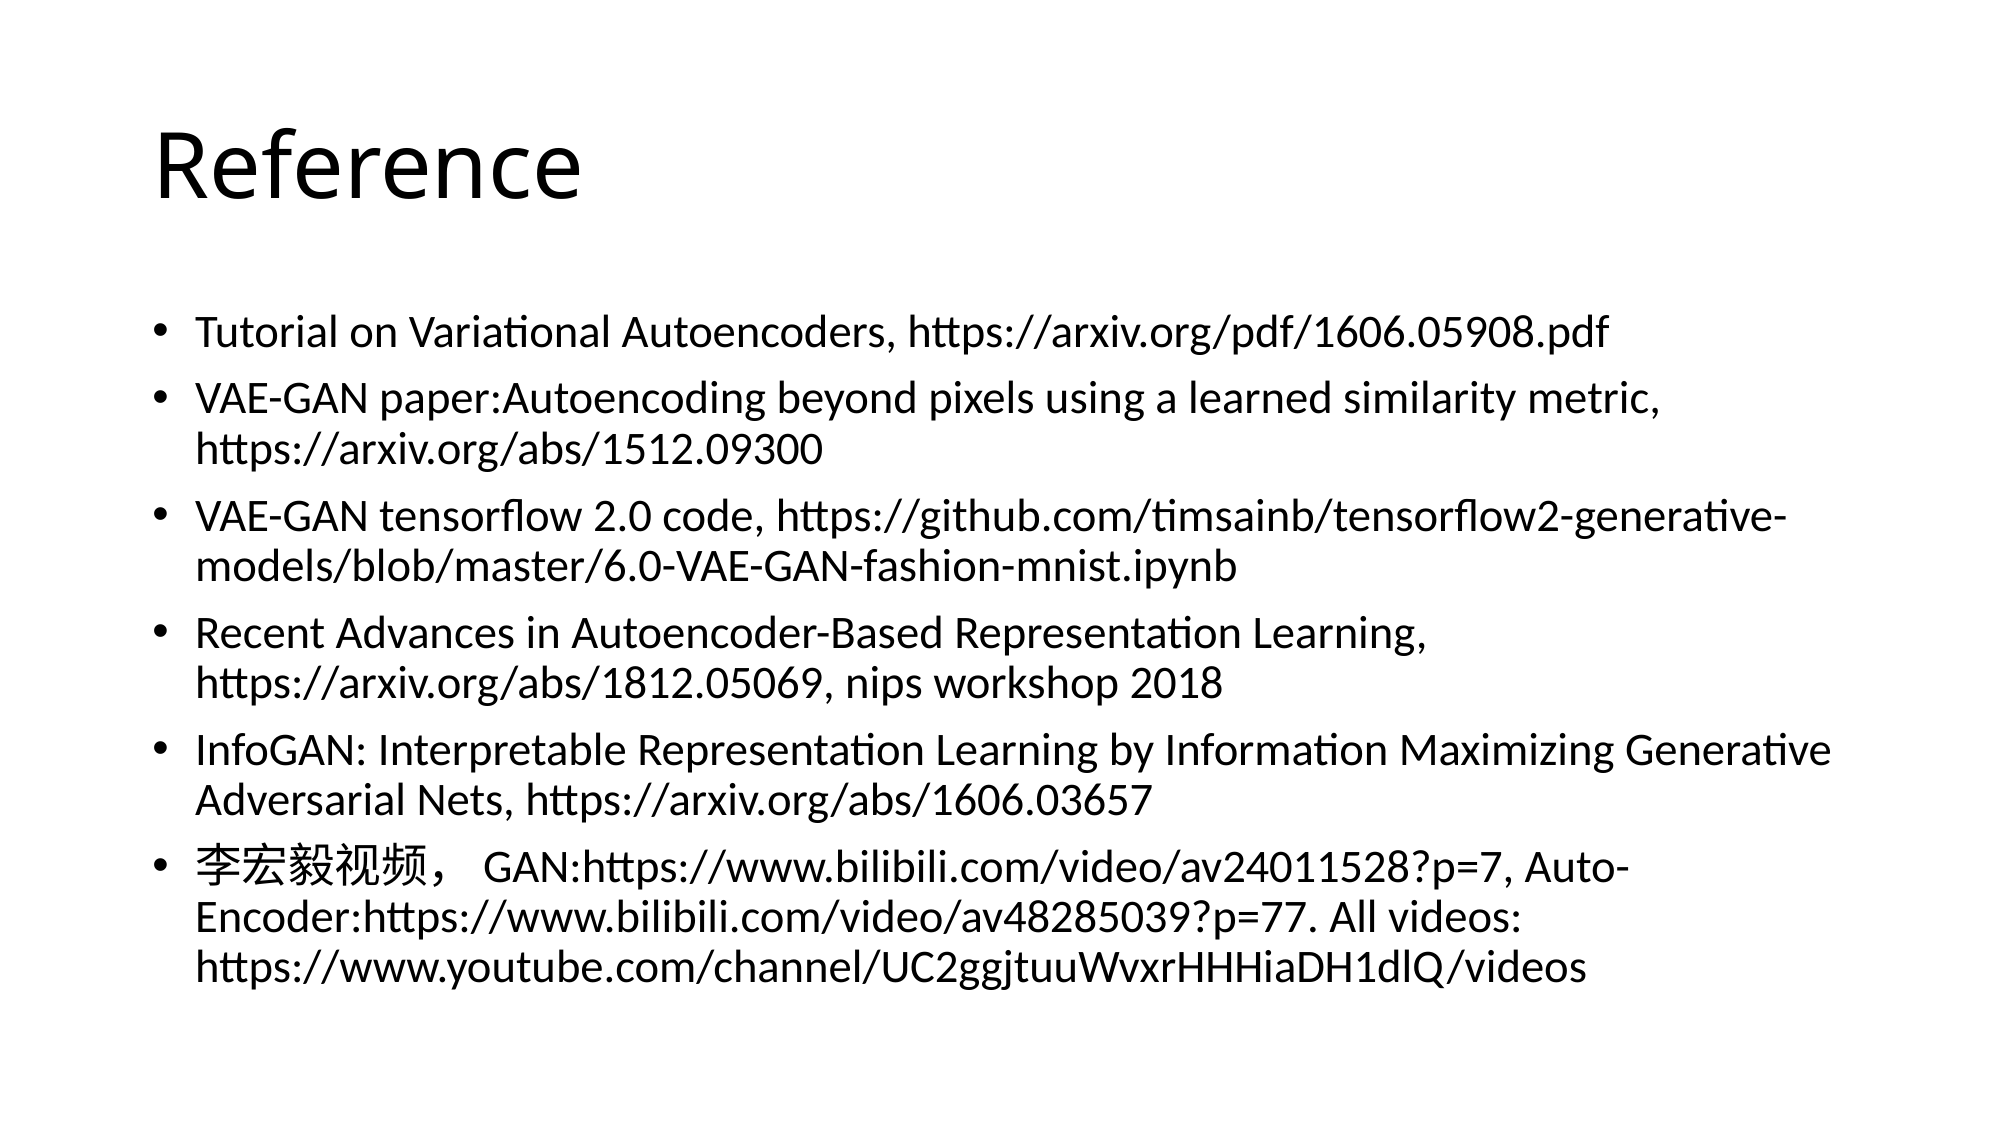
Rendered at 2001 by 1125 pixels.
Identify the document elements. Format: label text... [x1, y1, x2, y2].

list Tutorial on Variational Autoencoders, https://arxiv.org/pdf/1606.05908.pdf VAE-GAN paper:Autoencoding beyond pixels using a learned similarity metric, https://arxiv.org/abs/1512.09300 VAE-GAN tensorflow 2.0 code, https://github.com/timsainb/tensorflow2-generative-models/blob/master/6.0-VAE-GAN-fashion-mnist.ipynb Recent Advances in Autoencoder-Based Representation Learning, https://arxiv.org/abs/1812.05069, nips workshop 2018 InfoGAN: Interpretable Representation Learning by Information Maximizing Generative Adversarial Nets, https://arxiv.org/abs/1606.03657 李宏毅视频，GAN:https://www.bilibili.com/video/av24011528?p=7, Auto-Encoder:https://www.bilibili.com/video/av48285039?p=77. All videos: https://www.youtube.com/channel/UC2ggjtuuWvxrHHHiaDH1dlQ/videos [137, 299, 1863, 1014]
title Reference [137, 59, 1863, 278]
